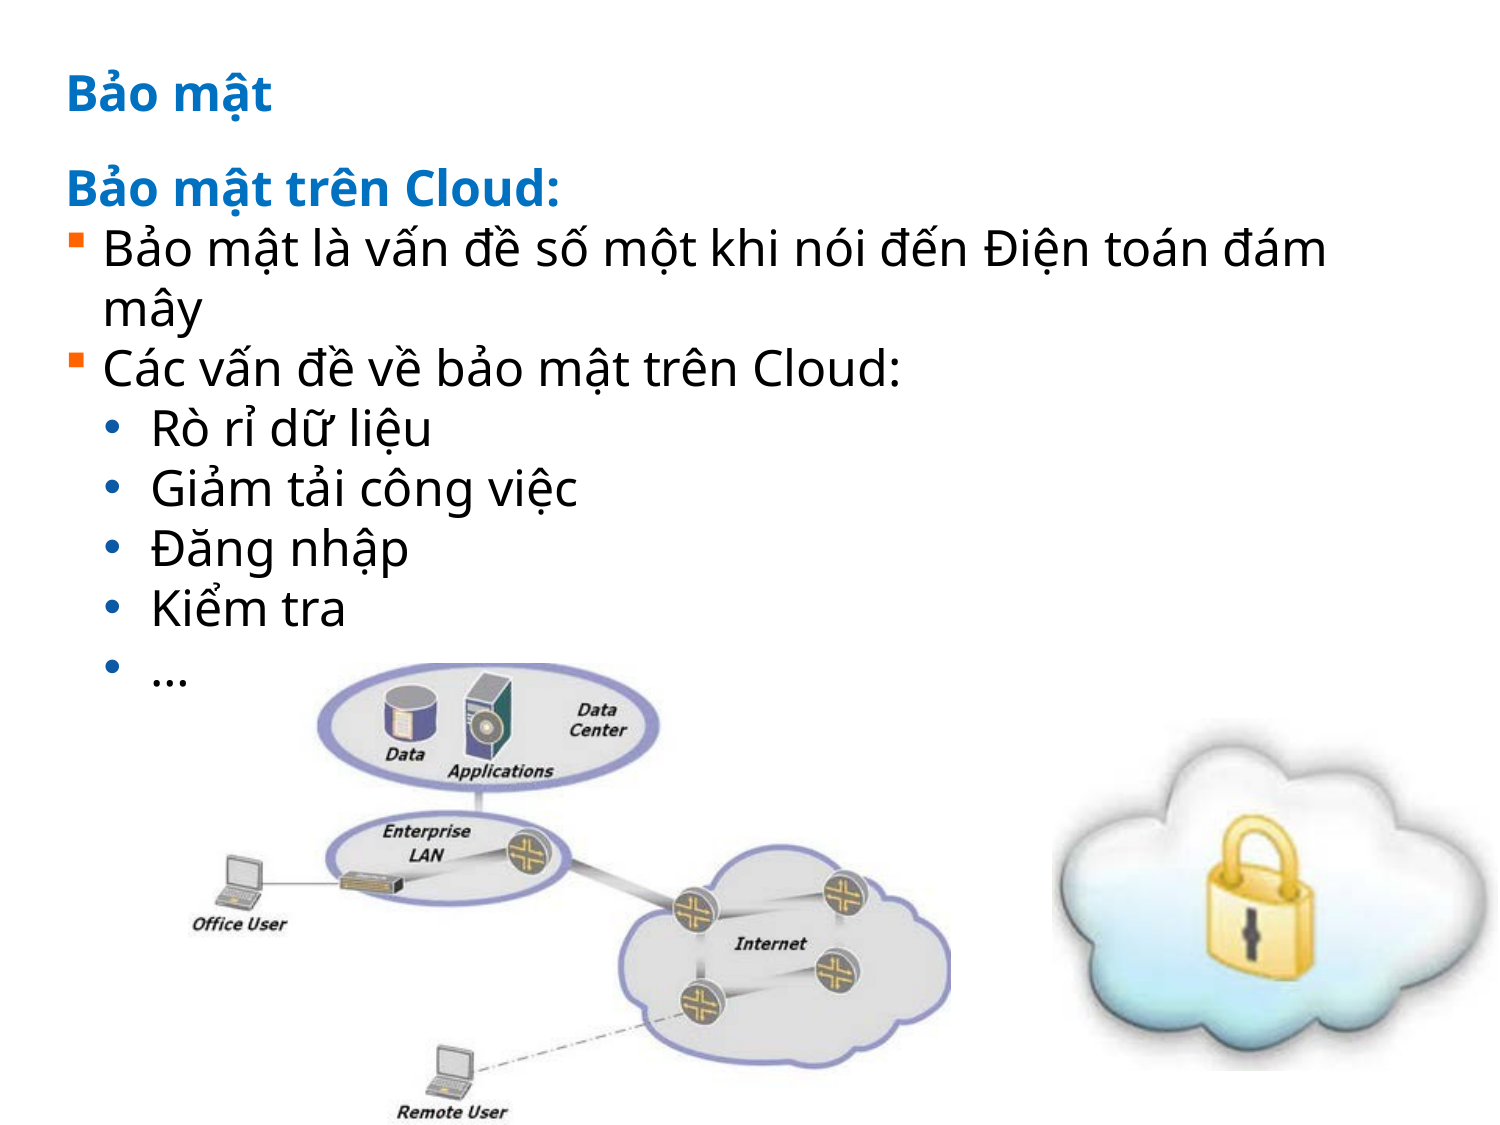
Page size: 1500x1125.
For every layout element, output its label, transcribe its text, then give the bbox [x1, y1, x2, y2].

picture [187, 662, 951, 1125]
title Bảo mật [62, 59, 276, 154]
text_box Bảo mật trên Cloud: Bảo mật là vấn đề số một khi nói đến Điện toán đám mây Các vấn đề về bảo mật trên Cloud: Rò rỉ dữ liệu Giảm tải công việc Đăng nhập Kiểm tra … [62, 154, 1376, 697]
picture [1051, 718, 1498, 1071]
